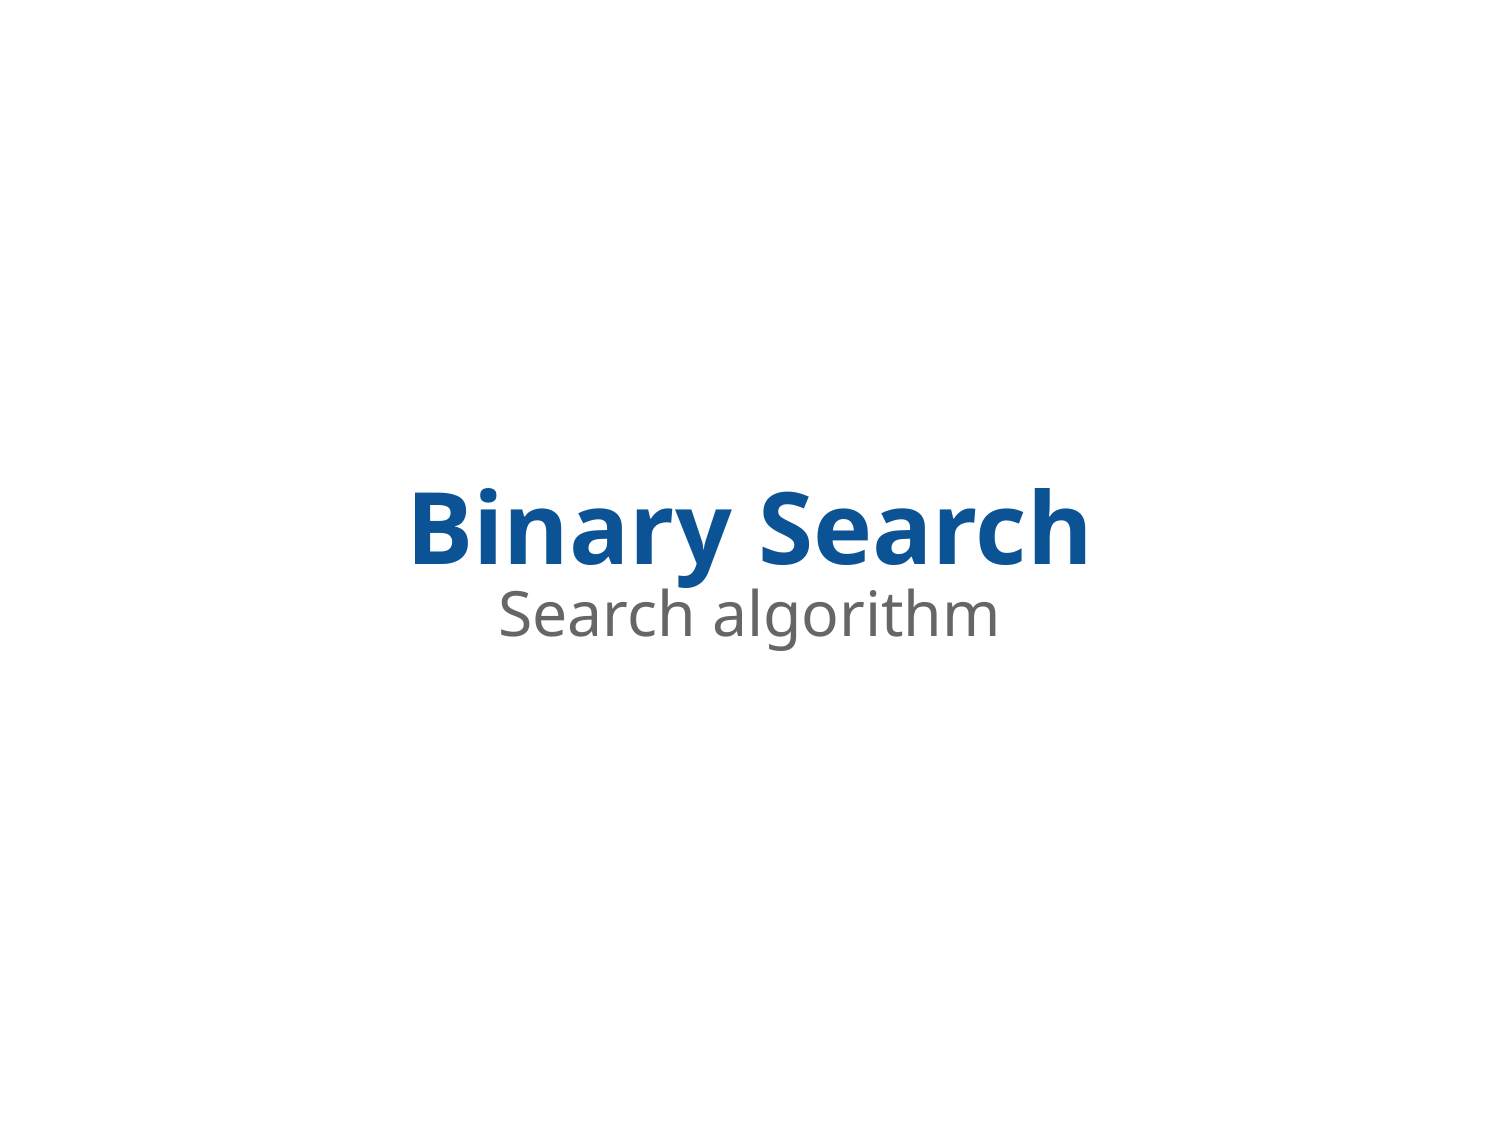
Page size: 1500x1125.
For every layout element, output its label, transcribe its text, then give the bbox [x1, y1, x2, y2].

subtitle Search algorithm [112, 558, 1388, 731]
title Binary Search [112, 346, 1388, 558]
